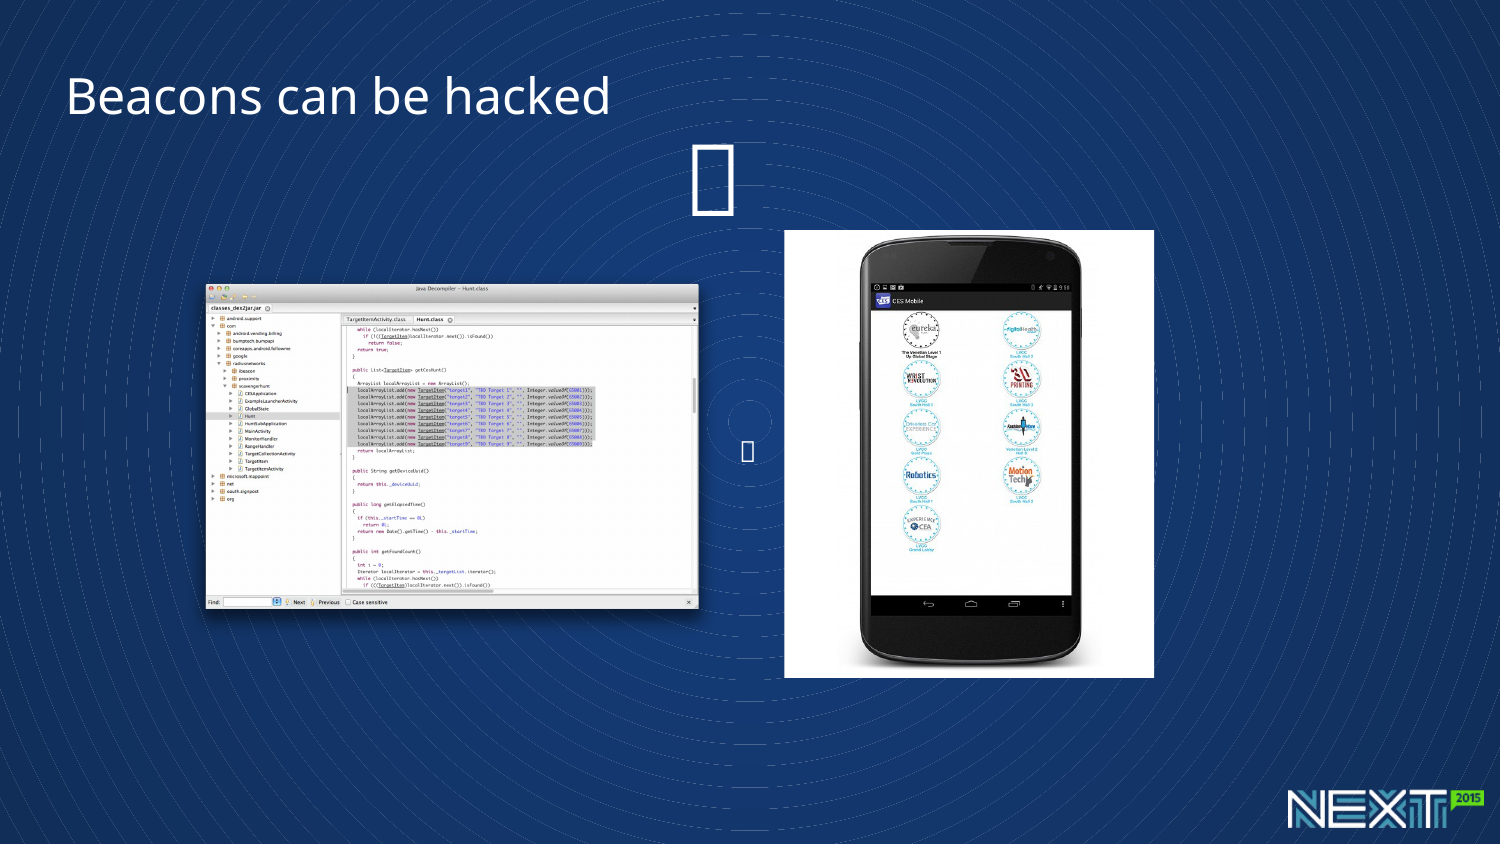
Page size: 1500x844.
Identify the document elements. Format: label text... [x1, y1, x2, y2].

title Beacons can be hacked [53, 64, 1449, 132]
text_box [183, 270, 721, 640]
picture [1288, 789, 1484, 828]
text_box  [668, 109, 789, 244]
text_box  [724, 425, 772, 476]
text_box [784, 230, 1155, 678]
